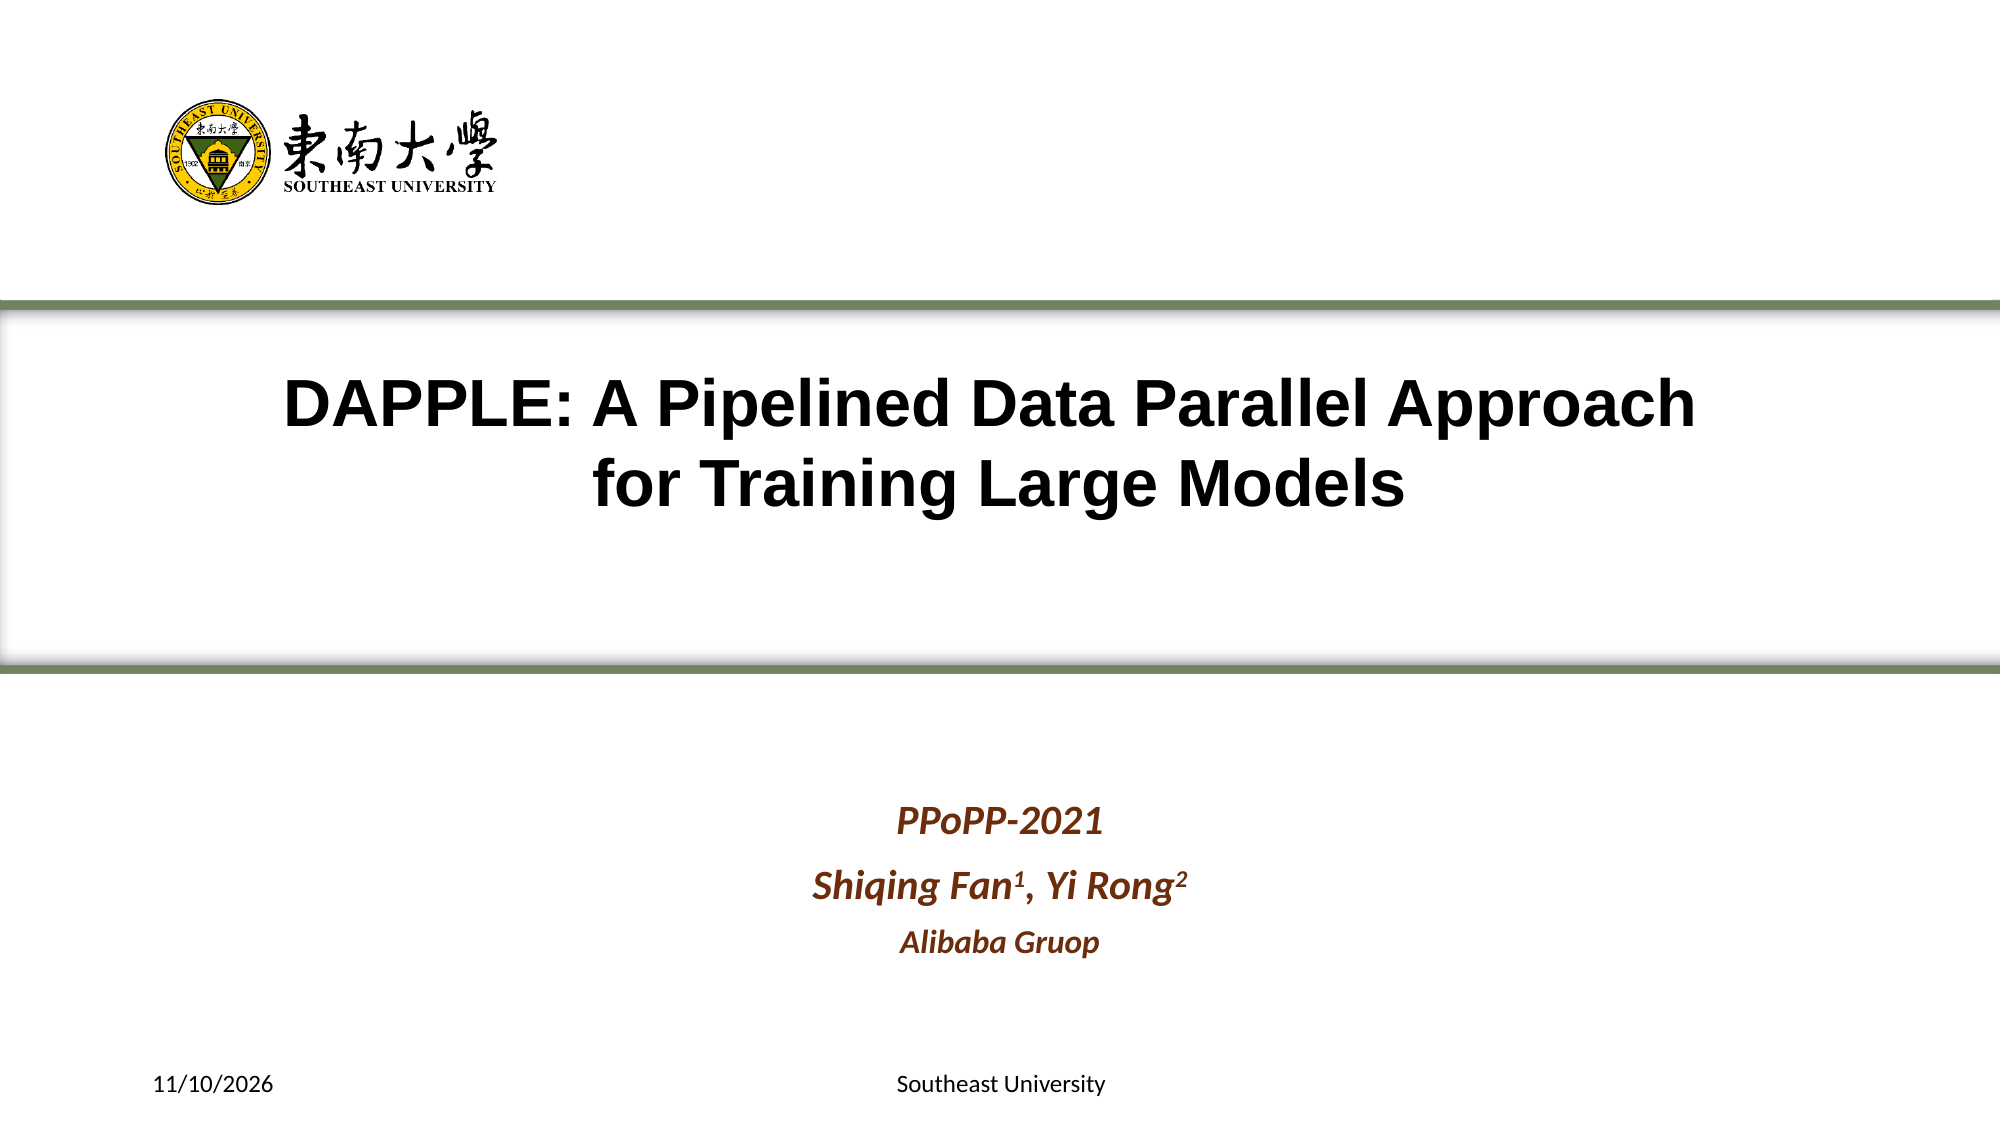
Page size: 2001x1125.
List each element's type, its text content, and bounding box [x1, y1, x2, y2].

text_box PPoPP-2021 Shiqing Fan1, Yi Rong2 Alibaba Gruop [201, 770, 1799, 968]
picture [0, 299, 2000, 674]
picture [165, 99, 497, 205]
text_box DAPPLE: A Pipelined Data Parallel Approach for Training Large Models [154, 352, 1846, 528]
